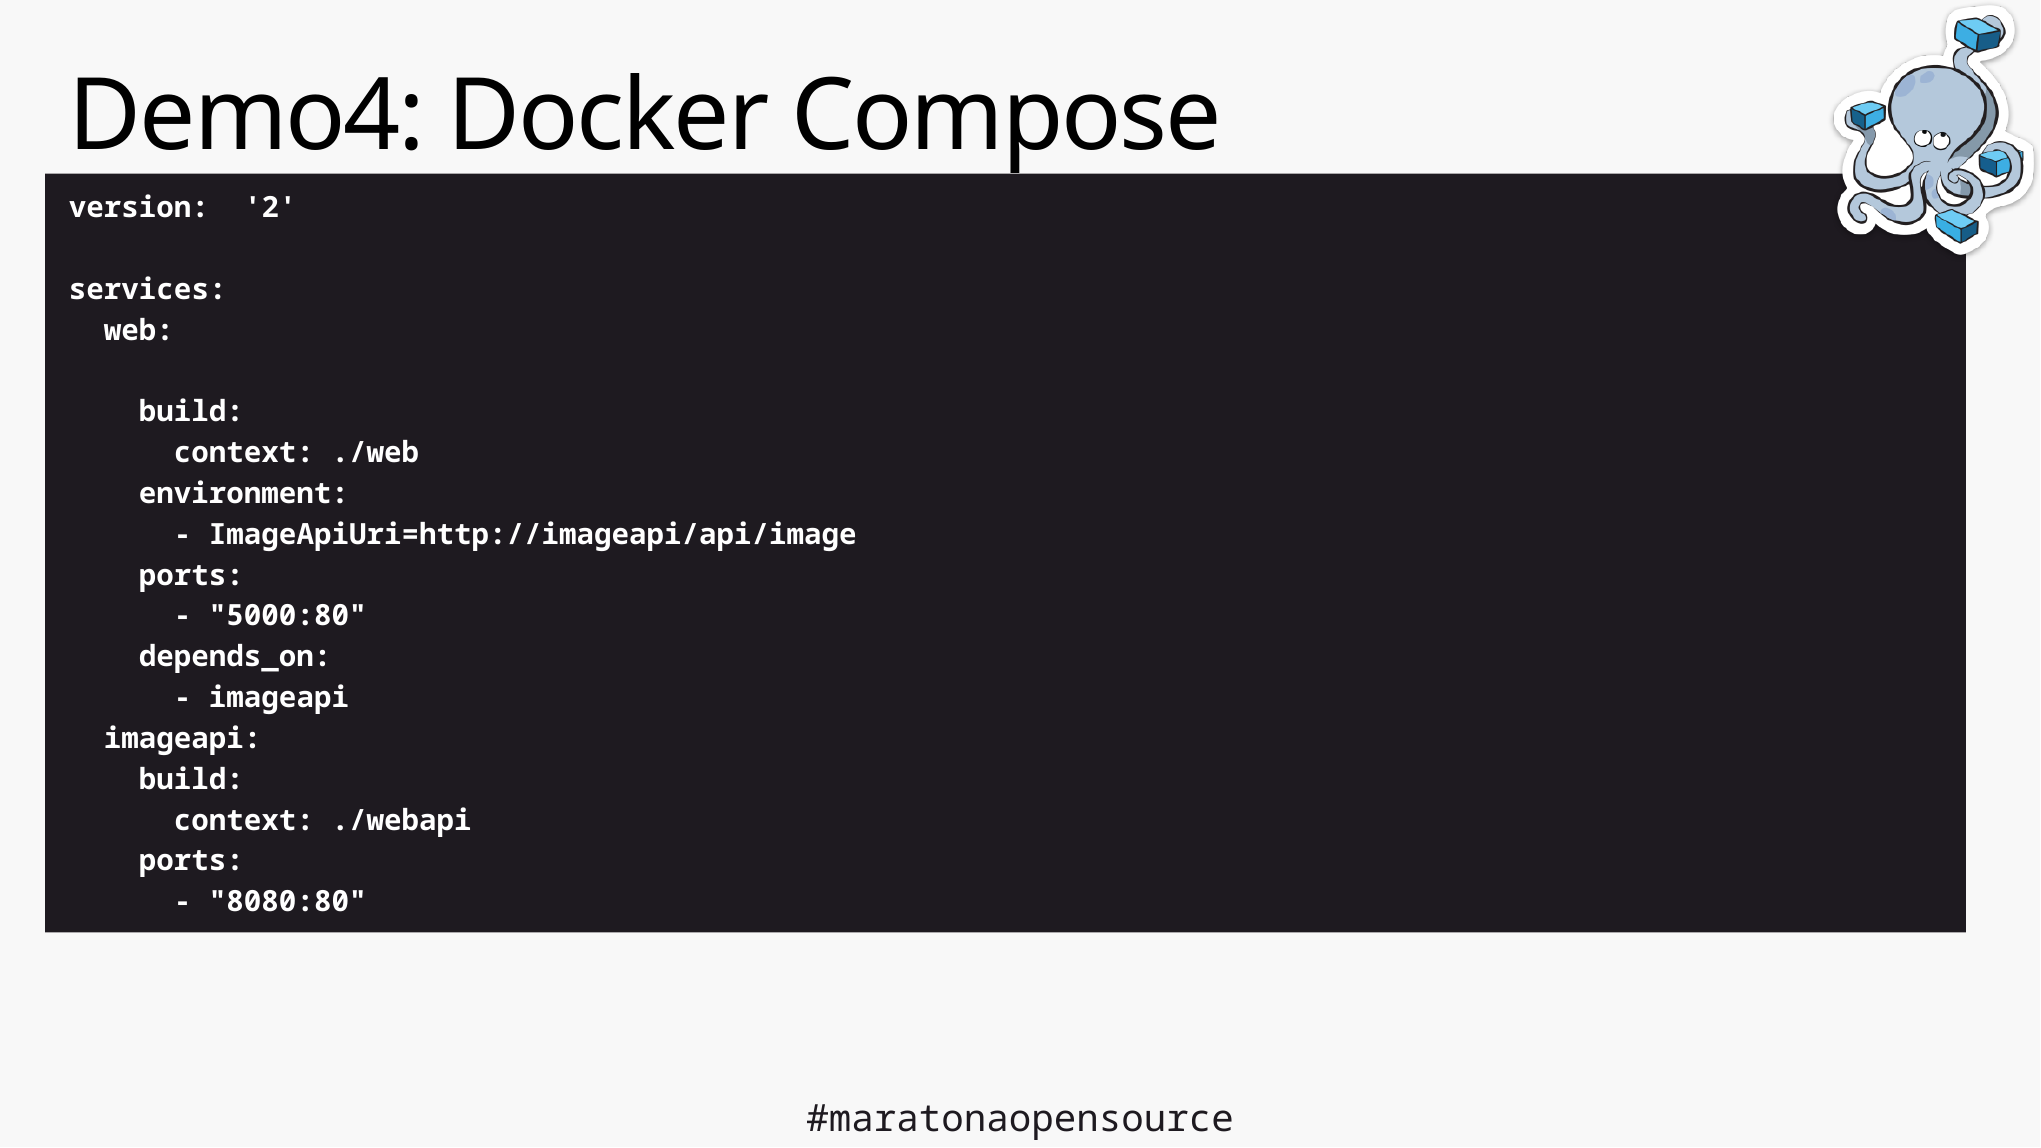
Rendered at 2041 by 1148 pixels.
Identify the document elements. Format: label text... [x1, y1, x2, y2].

title Demo4: Docker Compose [45, 48, 1826, 199]
text_box version: '2' services: web: build: context: ./web environment: - ImageApiUri=http://imageapi/api/image ports: - "5000:80" depends_on: - imageapi imageapi: build: context: ./webapi ports: - "8080:80" [45, 199, 1966, 933]
picture [1826, 0, 2041, 262]
